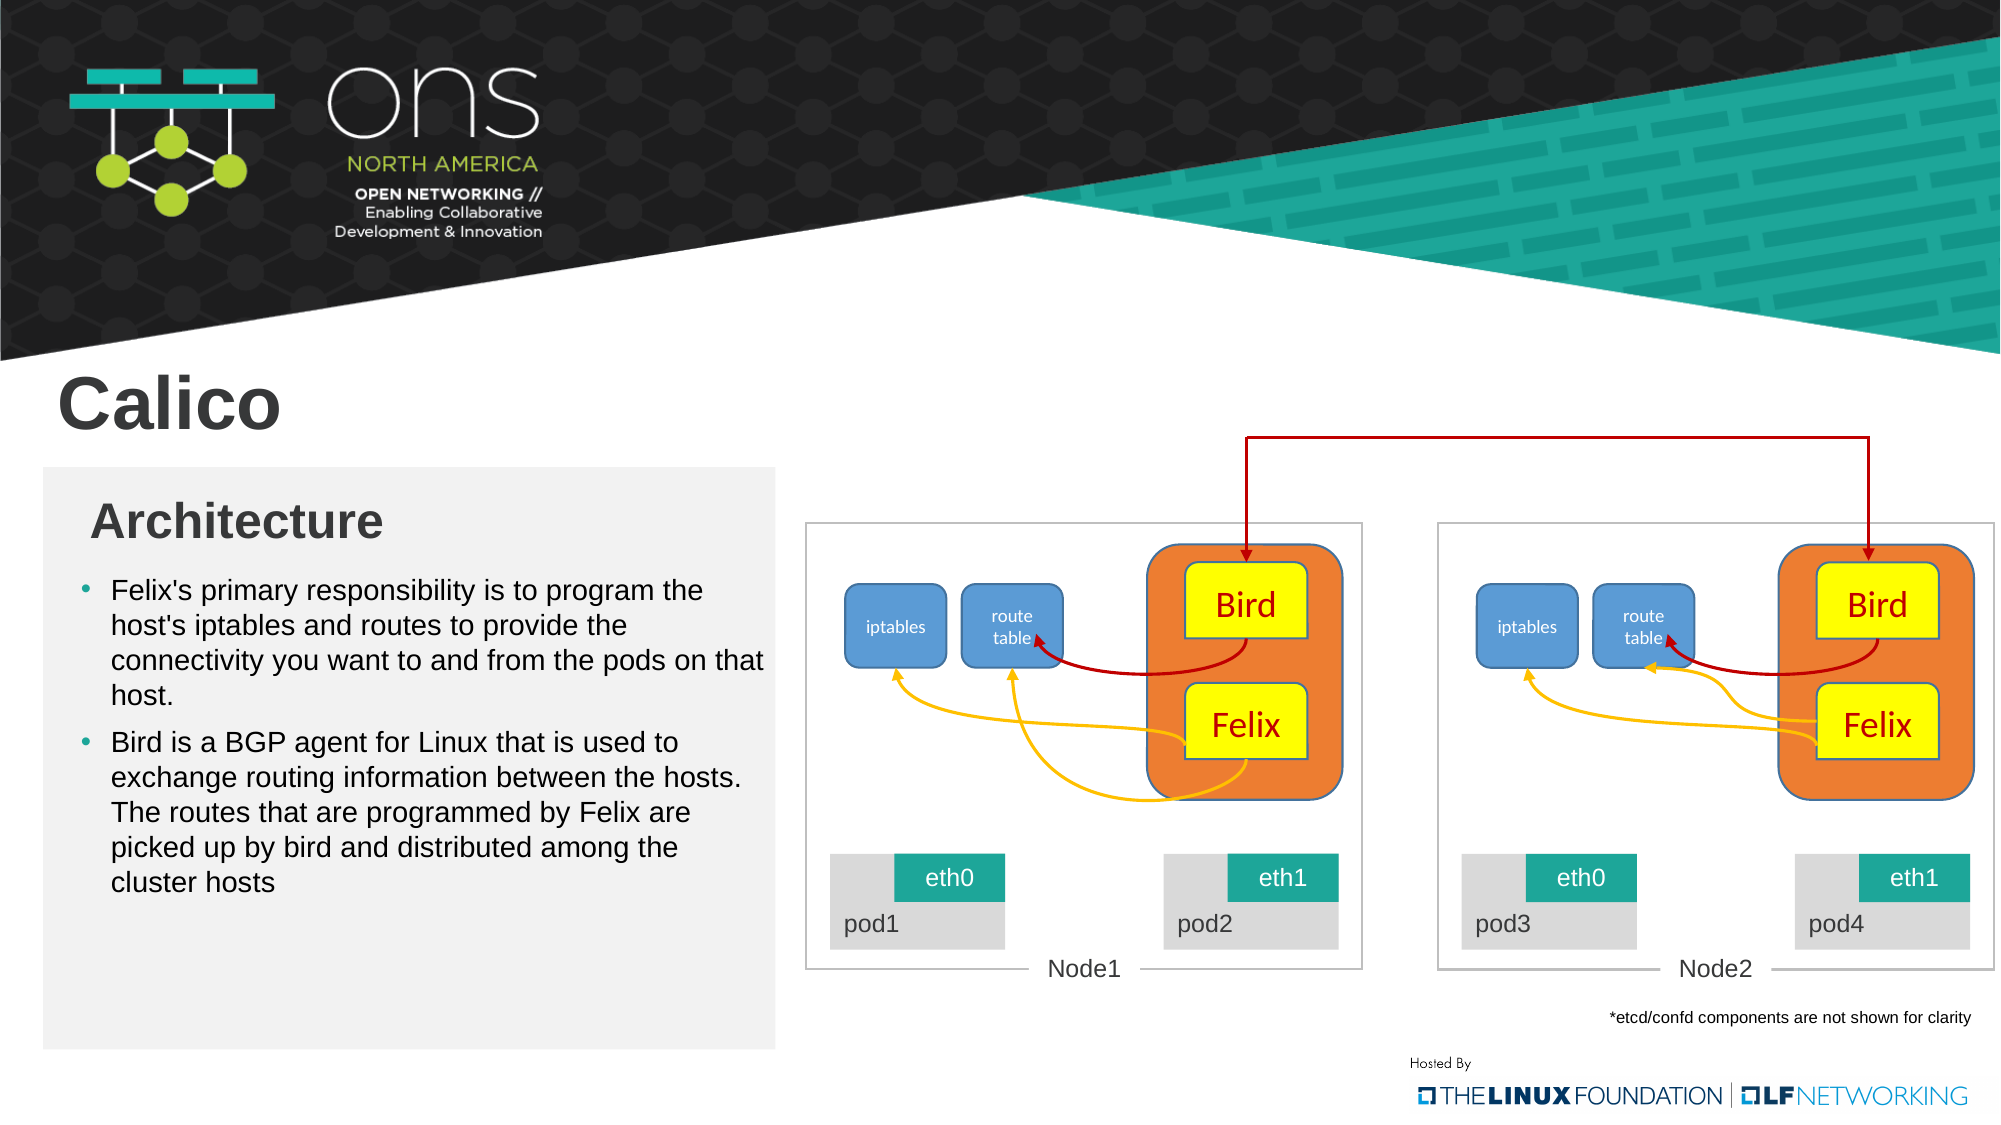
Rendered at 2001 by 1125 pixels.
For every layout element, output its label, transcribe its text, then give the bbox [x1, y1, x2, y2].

text_box [42, 466, 776, 1050]
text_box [1437, 523, 1994, 983]
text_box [806, 523, 1363, 983]
title Calico [43, 357, 1038, 468]
text_box *etcd/confd components are not shown for clarity [1594, 999, 1988, 1034]
picture [0, 0, 2001, 1125]
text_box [80, 494, 776, 950]
